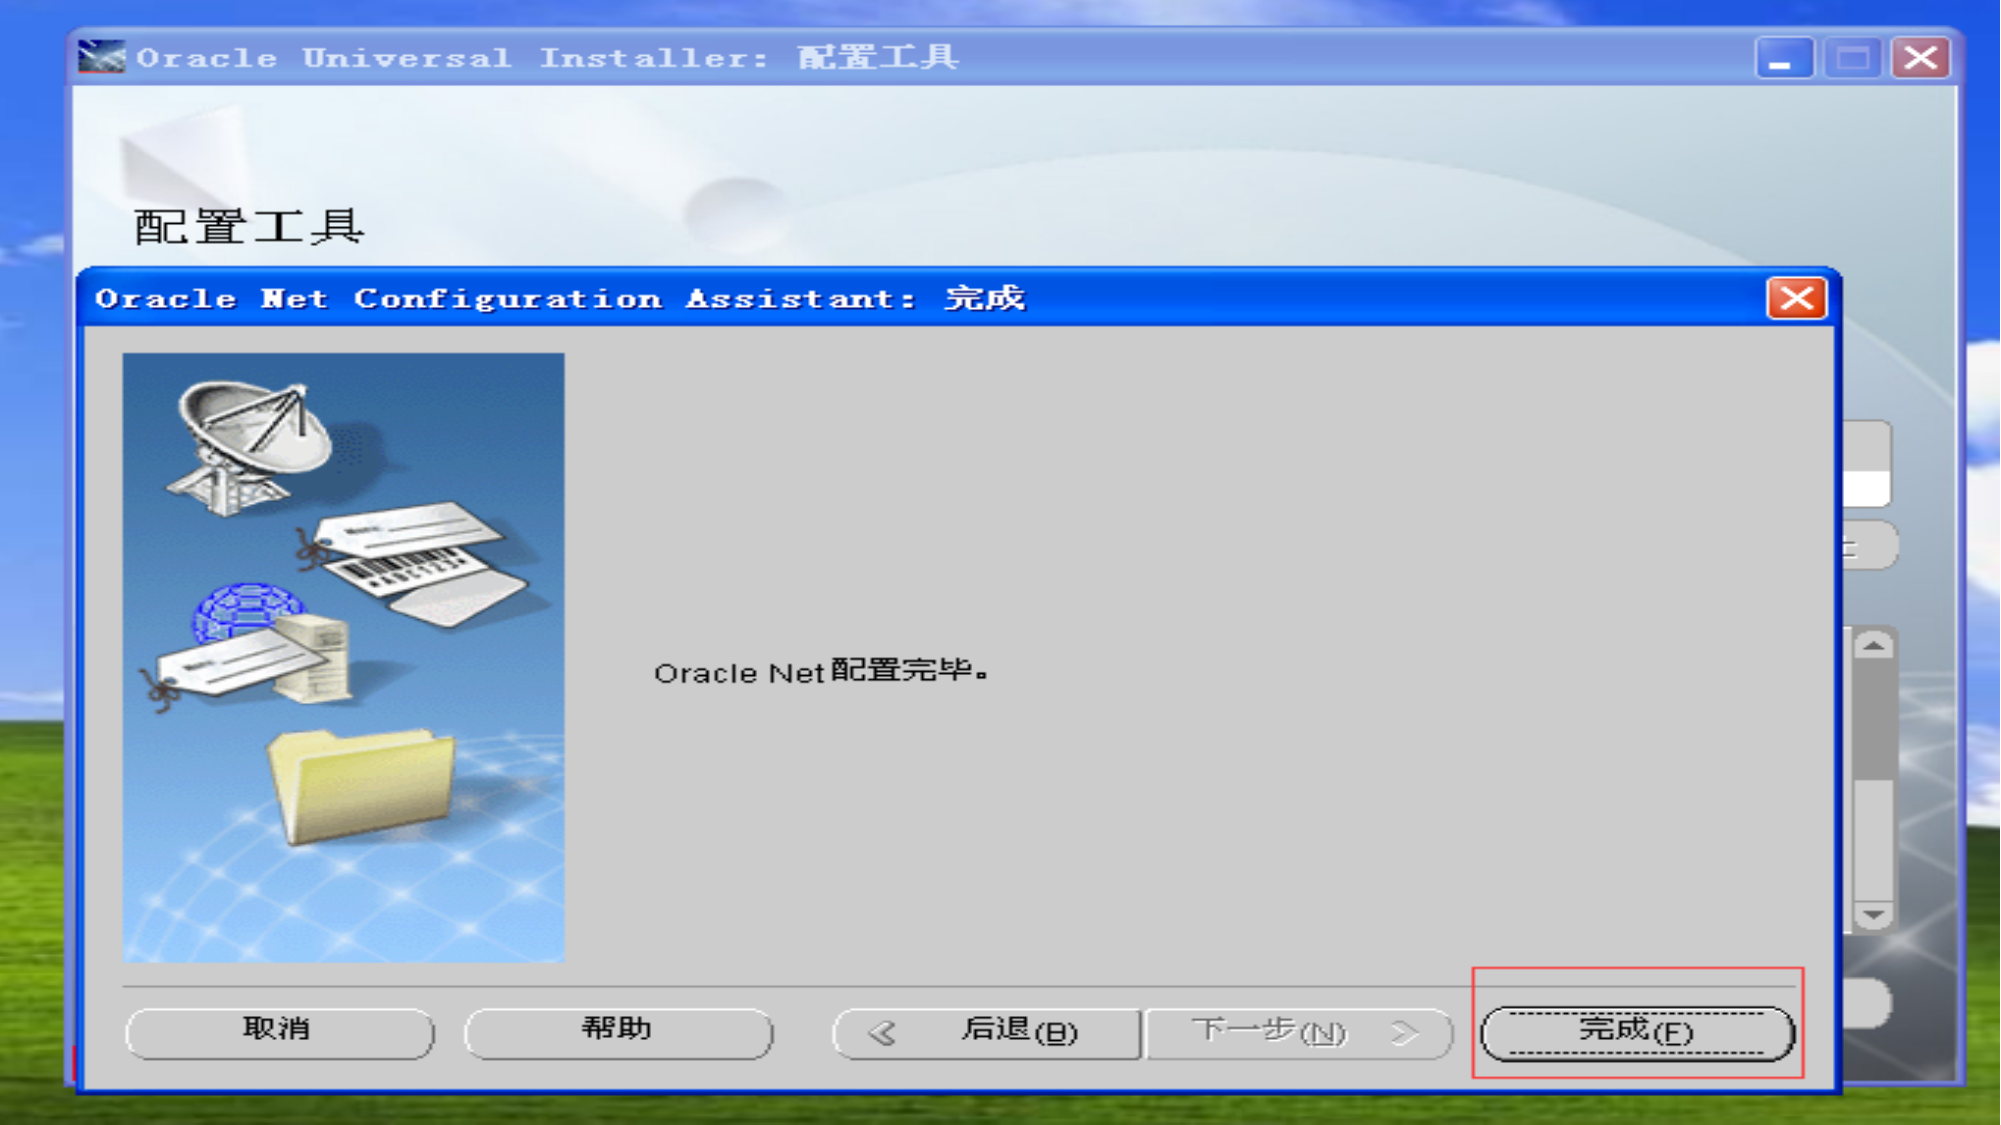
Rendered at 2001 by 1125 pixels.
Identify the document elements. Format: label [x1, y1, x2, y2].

list [0, 0, 2000, 1125]
